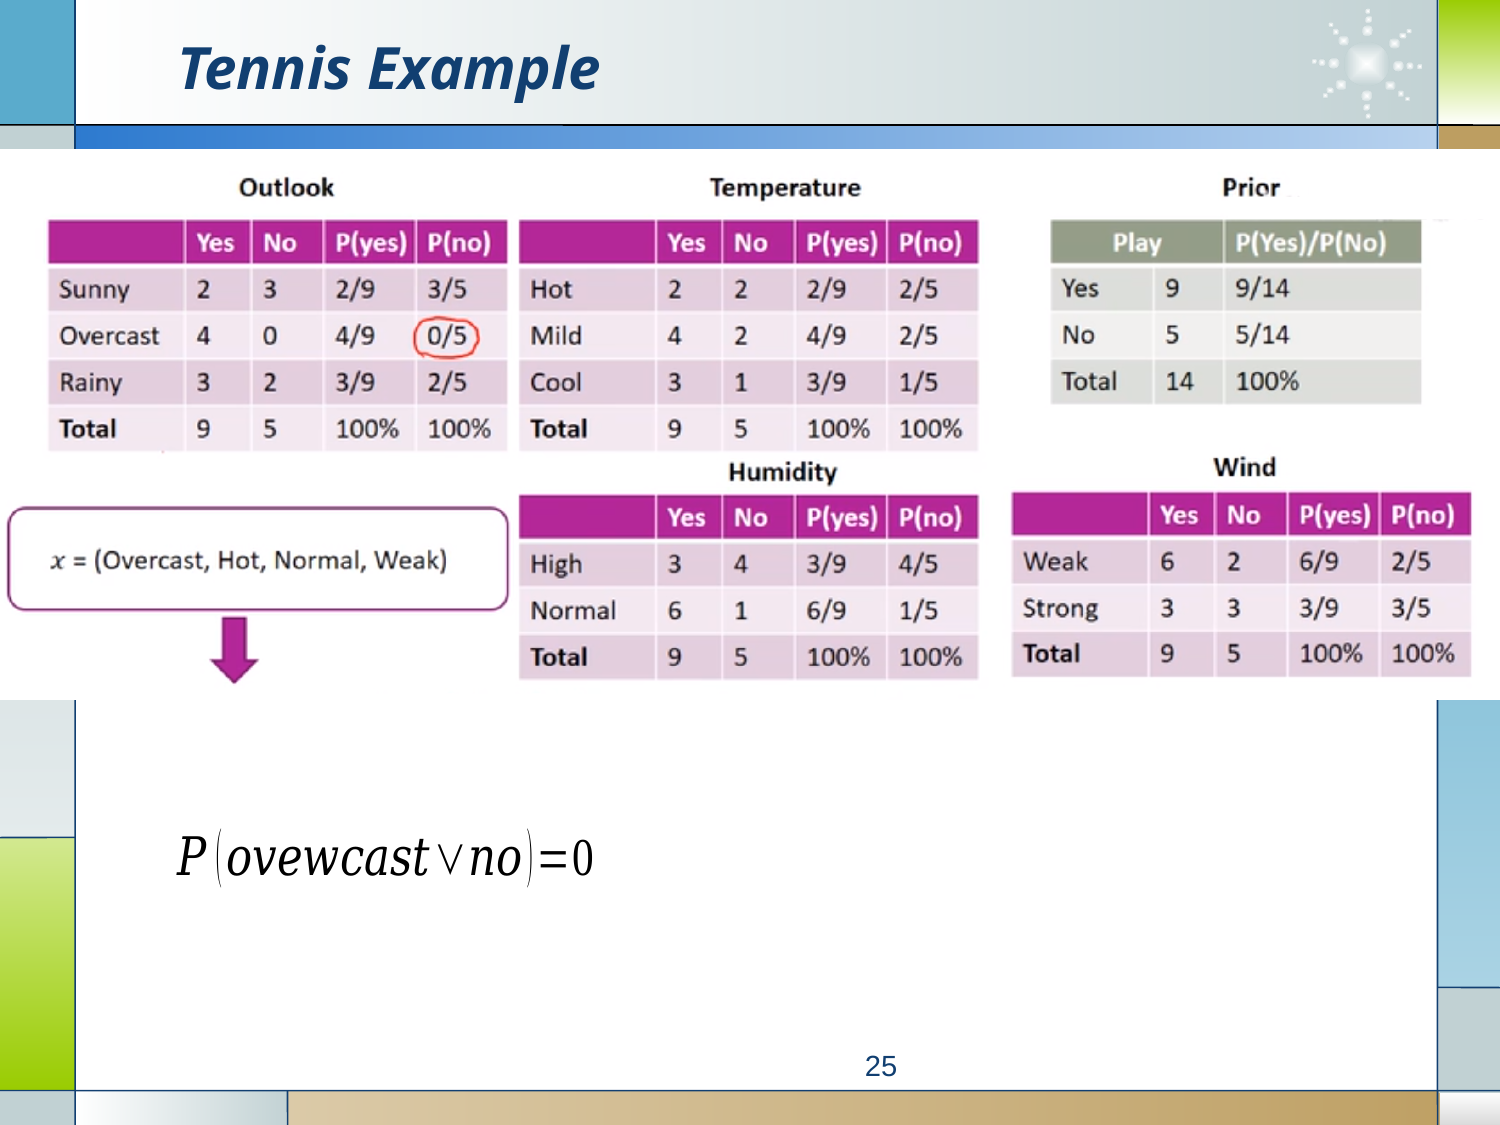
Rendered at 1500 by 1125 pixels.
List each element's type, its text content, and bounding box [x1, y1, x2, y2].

picture [0, 149, 1500, 700]
slide_number 25 [562, 1039, 913, 1081]
title Tennis Example [162, 19, 1263, 113]
